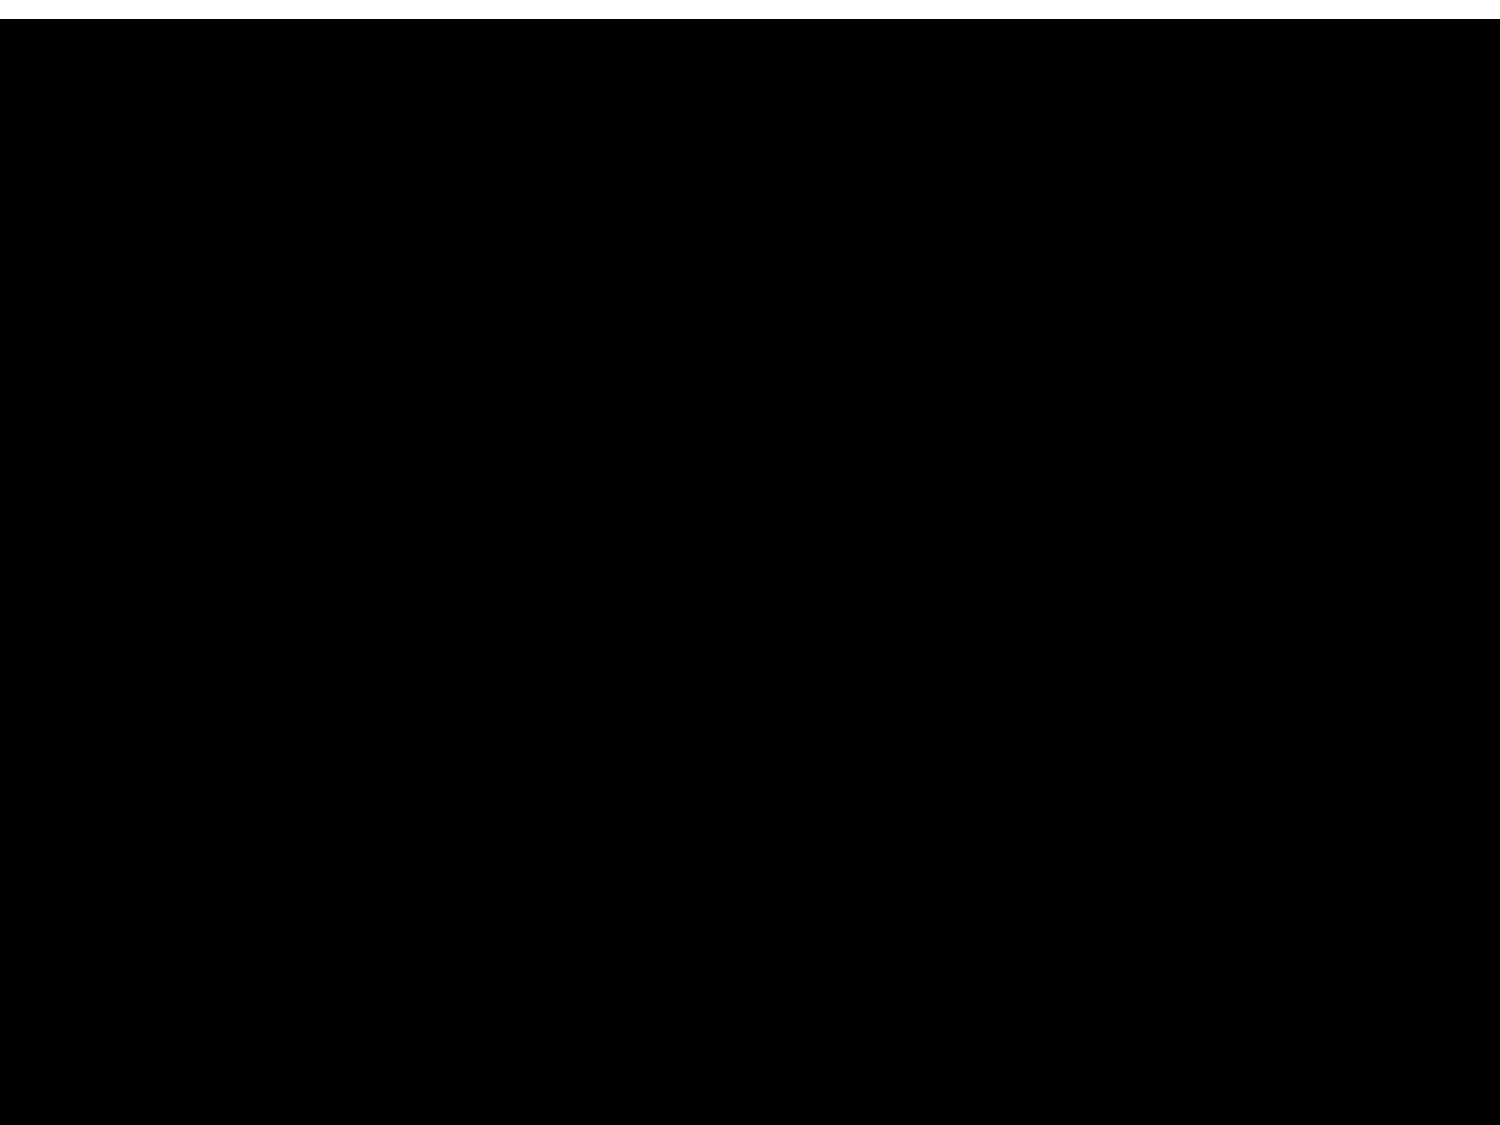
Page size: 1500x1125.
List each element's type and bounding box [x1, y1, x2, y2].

list [0, 18, 1500, 1125]
